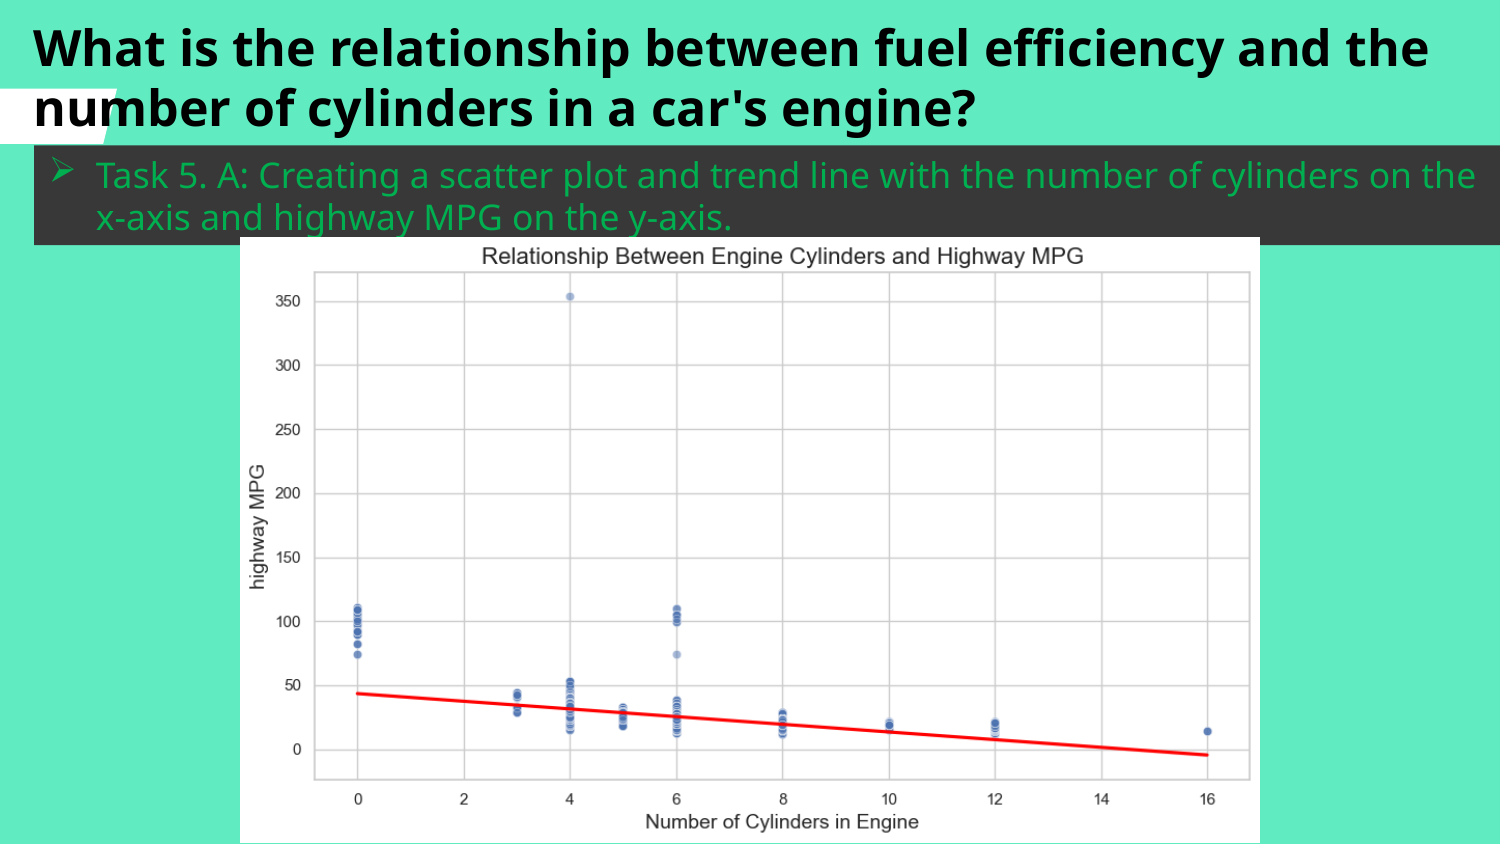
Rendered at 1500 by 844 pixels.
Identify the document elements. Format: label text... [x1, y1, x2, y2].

picture [240, 237, 1260, 843]
text_box Task 5. A: Creating a scatter plot and trend line with the number of cylinders on the x-axis and highway MPG on the y-axis. [34, 145, 1500, 246]
title What is the relationship between fuel efficiency and the number of cylinders in a car's engine? [18, 1, 1500, 96]
